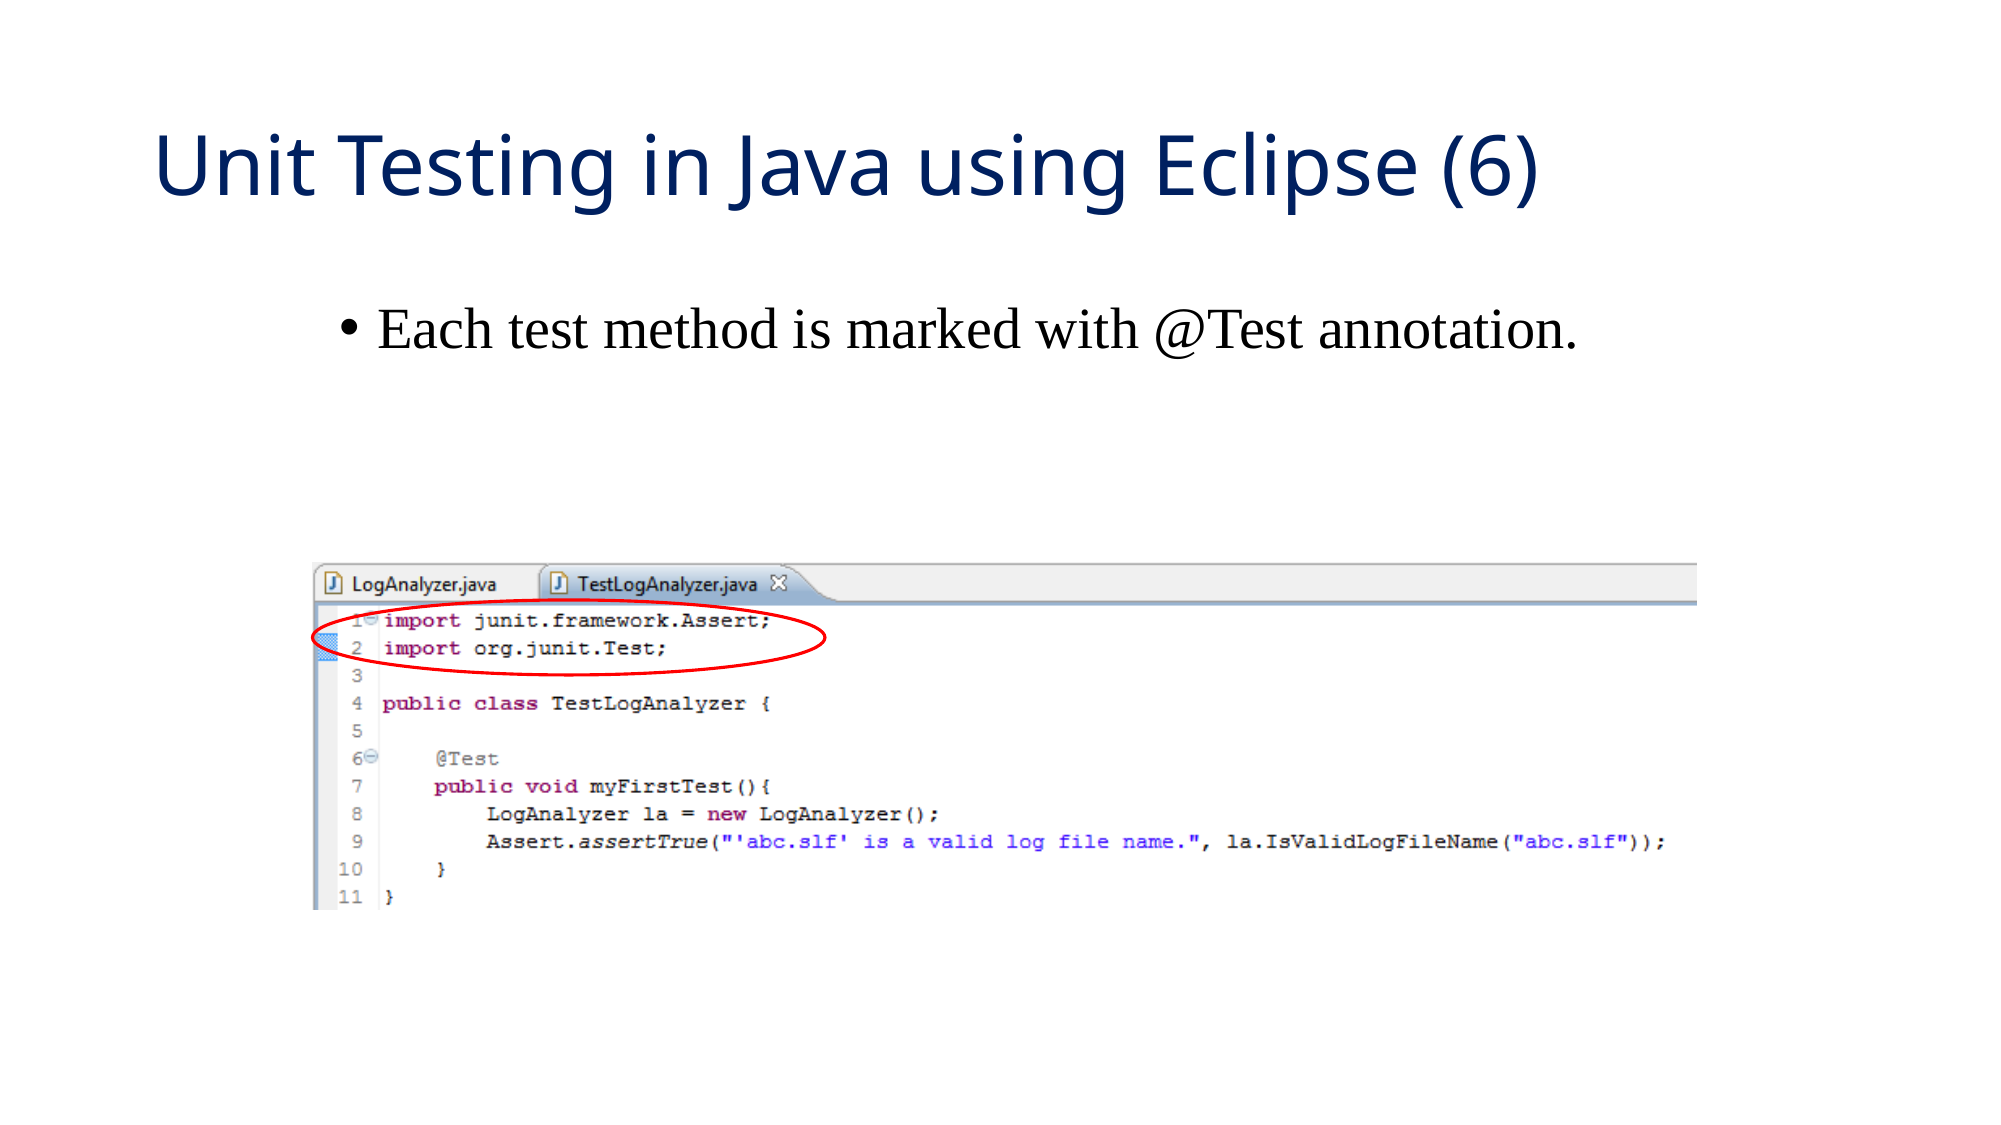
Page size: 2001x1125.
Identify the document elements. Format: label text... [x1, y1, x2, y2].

list Each test method is marked with @Test annotation. [324, 291, 1675, 500]
title Unit Testing in Java using Eclipse (6) [137, 59, 1863, 278]
picture [312, 562, 1697, 910]
